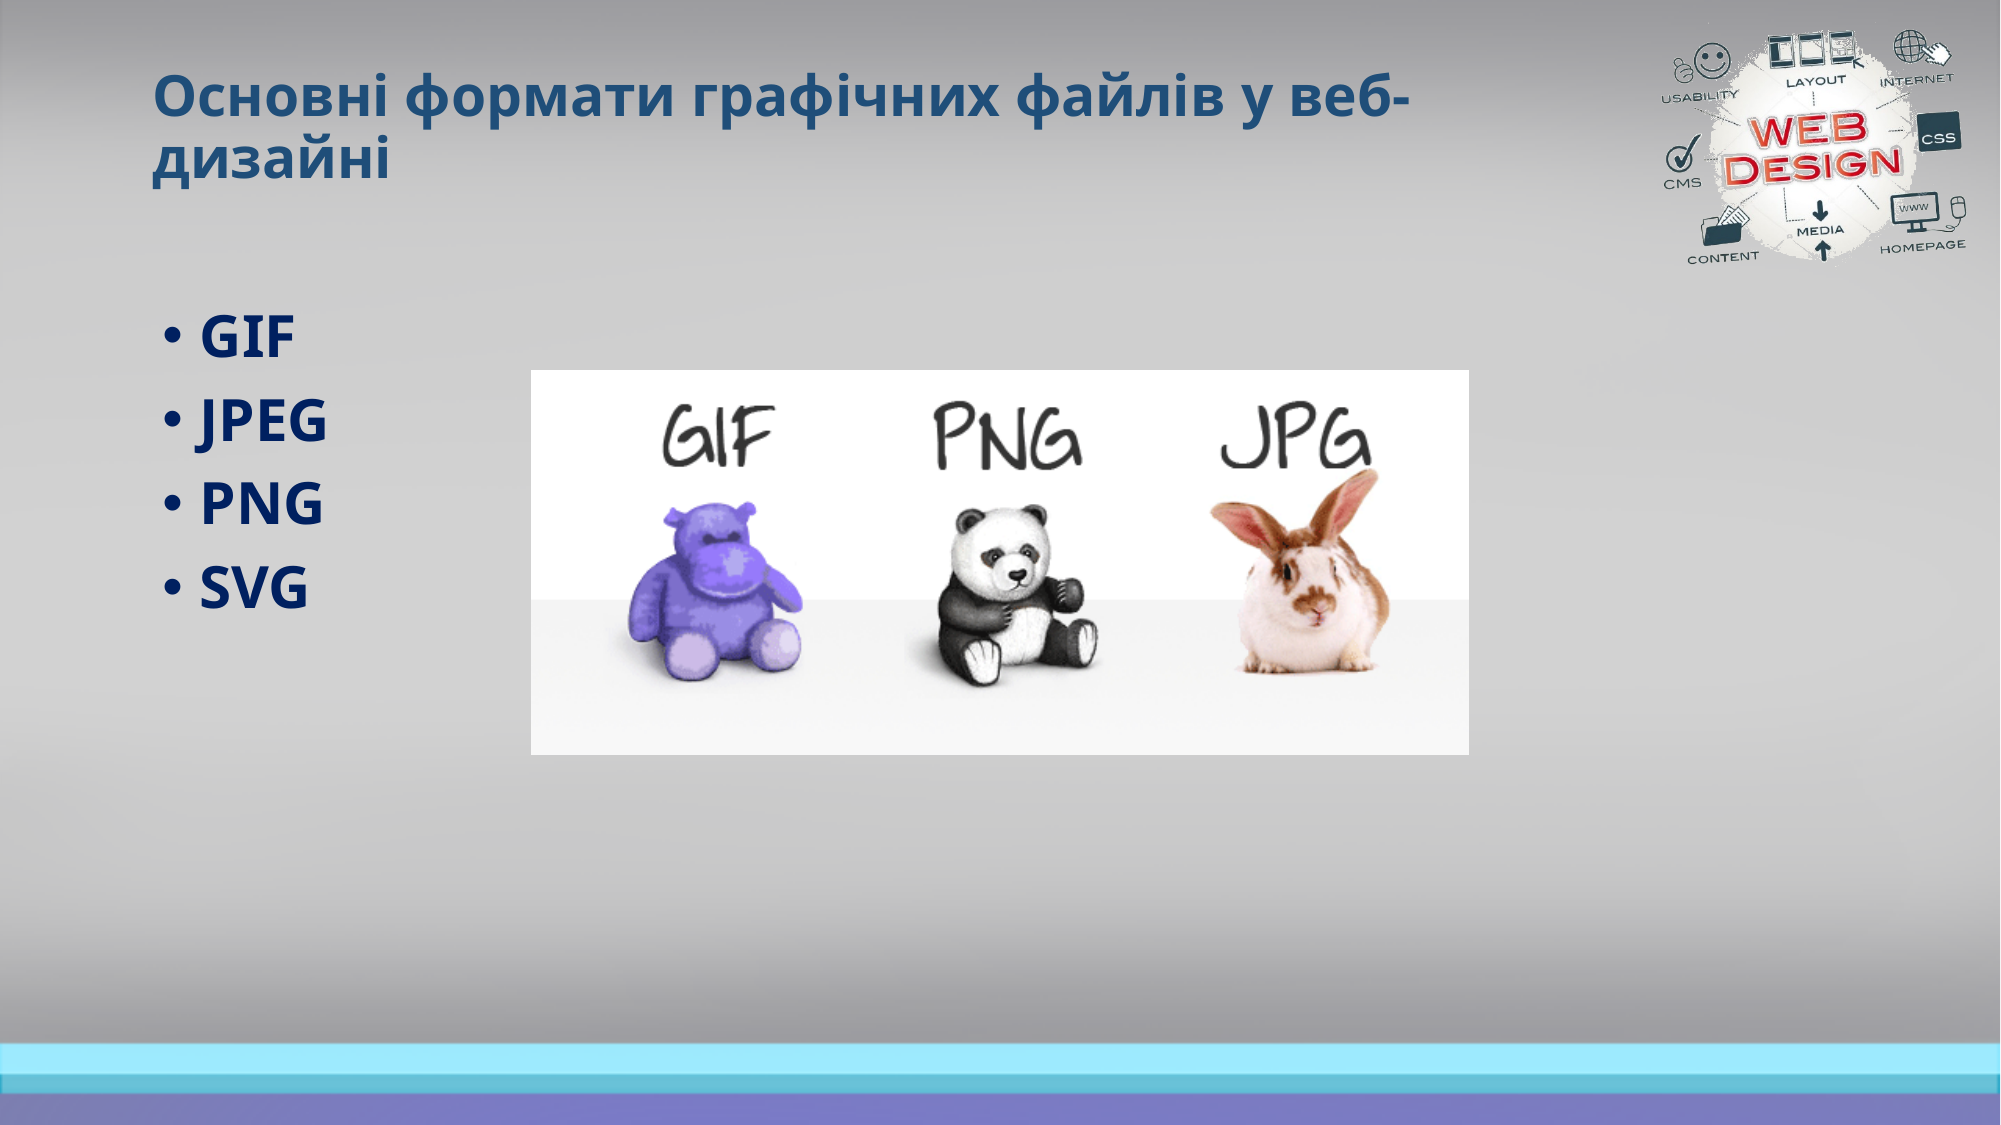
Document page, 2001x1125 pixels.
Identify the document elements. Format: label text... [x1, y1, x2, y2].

title Основні формати графічних файлів у веб-дизайні [137, 59, 1644, 267]
picture [0, 0, 2001, 1125]
list GIF JPEG PNG SVG [147, 299, 445, 1014]
